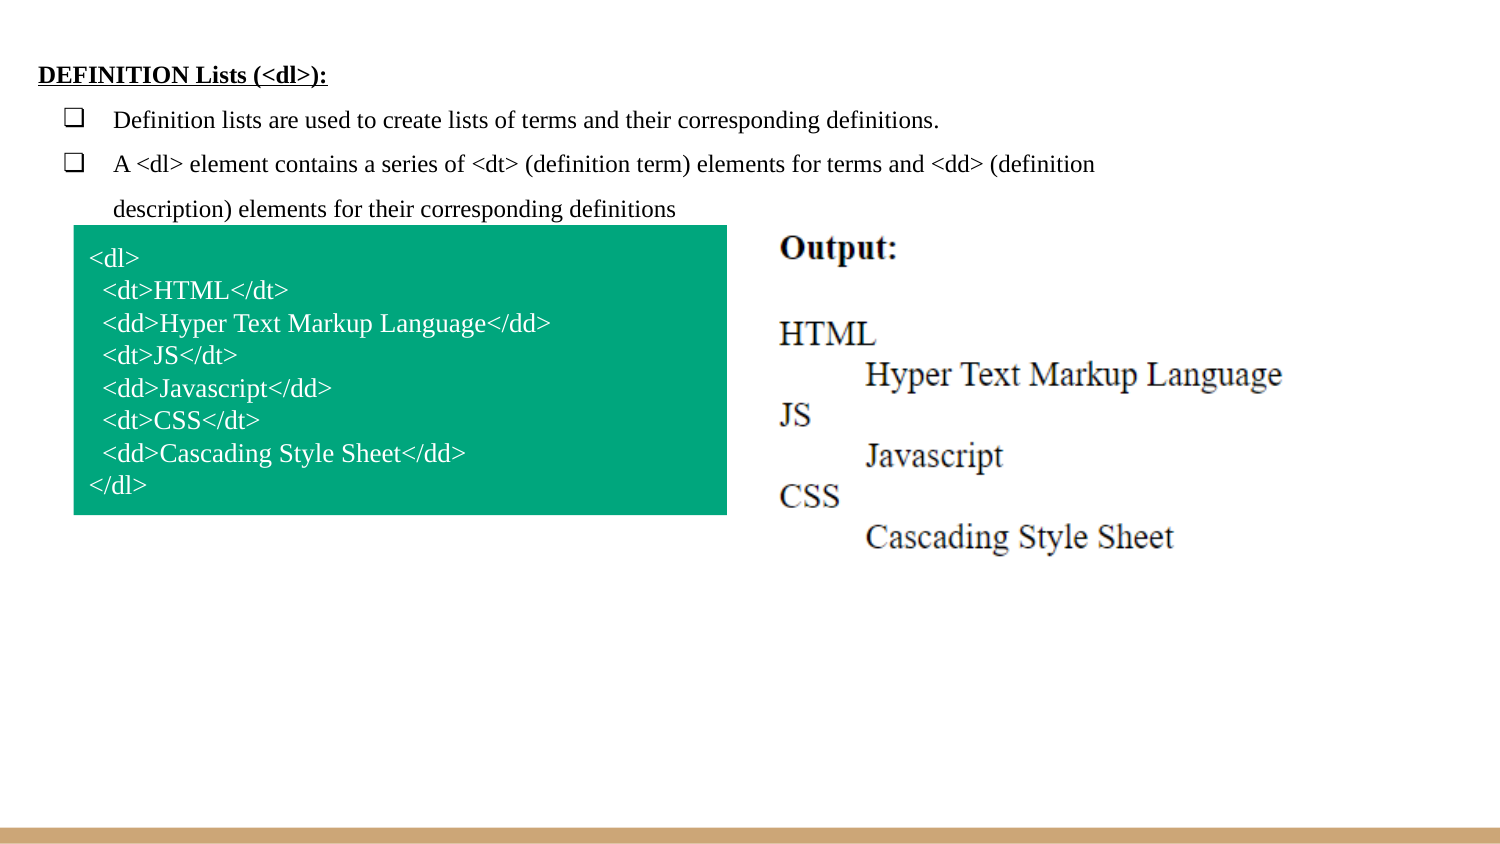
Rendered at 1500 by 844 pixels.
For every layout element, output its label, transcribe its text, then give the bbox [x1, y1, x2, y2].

text_box <dl> <dt>HTML</dt> <dd>Hyper Text Markup Language</dd> <dt>JS</dt> <dd>Javascript</dd> <dt>CSS</dt> <dd>Cascading Style Sheet</dd> </dl> [73, 225, 727, 516]
text_box DEFINITION Lists (<dl>): Definition lists are used to create lists of terms and their corresponding definitions. A <dl> element contains a series of <dt> (definition term) elements for terms and <dd> (definition description) elements for their corresponding definitions [23, 28, 1132, 238]
picture [767, 225, 1334, 584]
